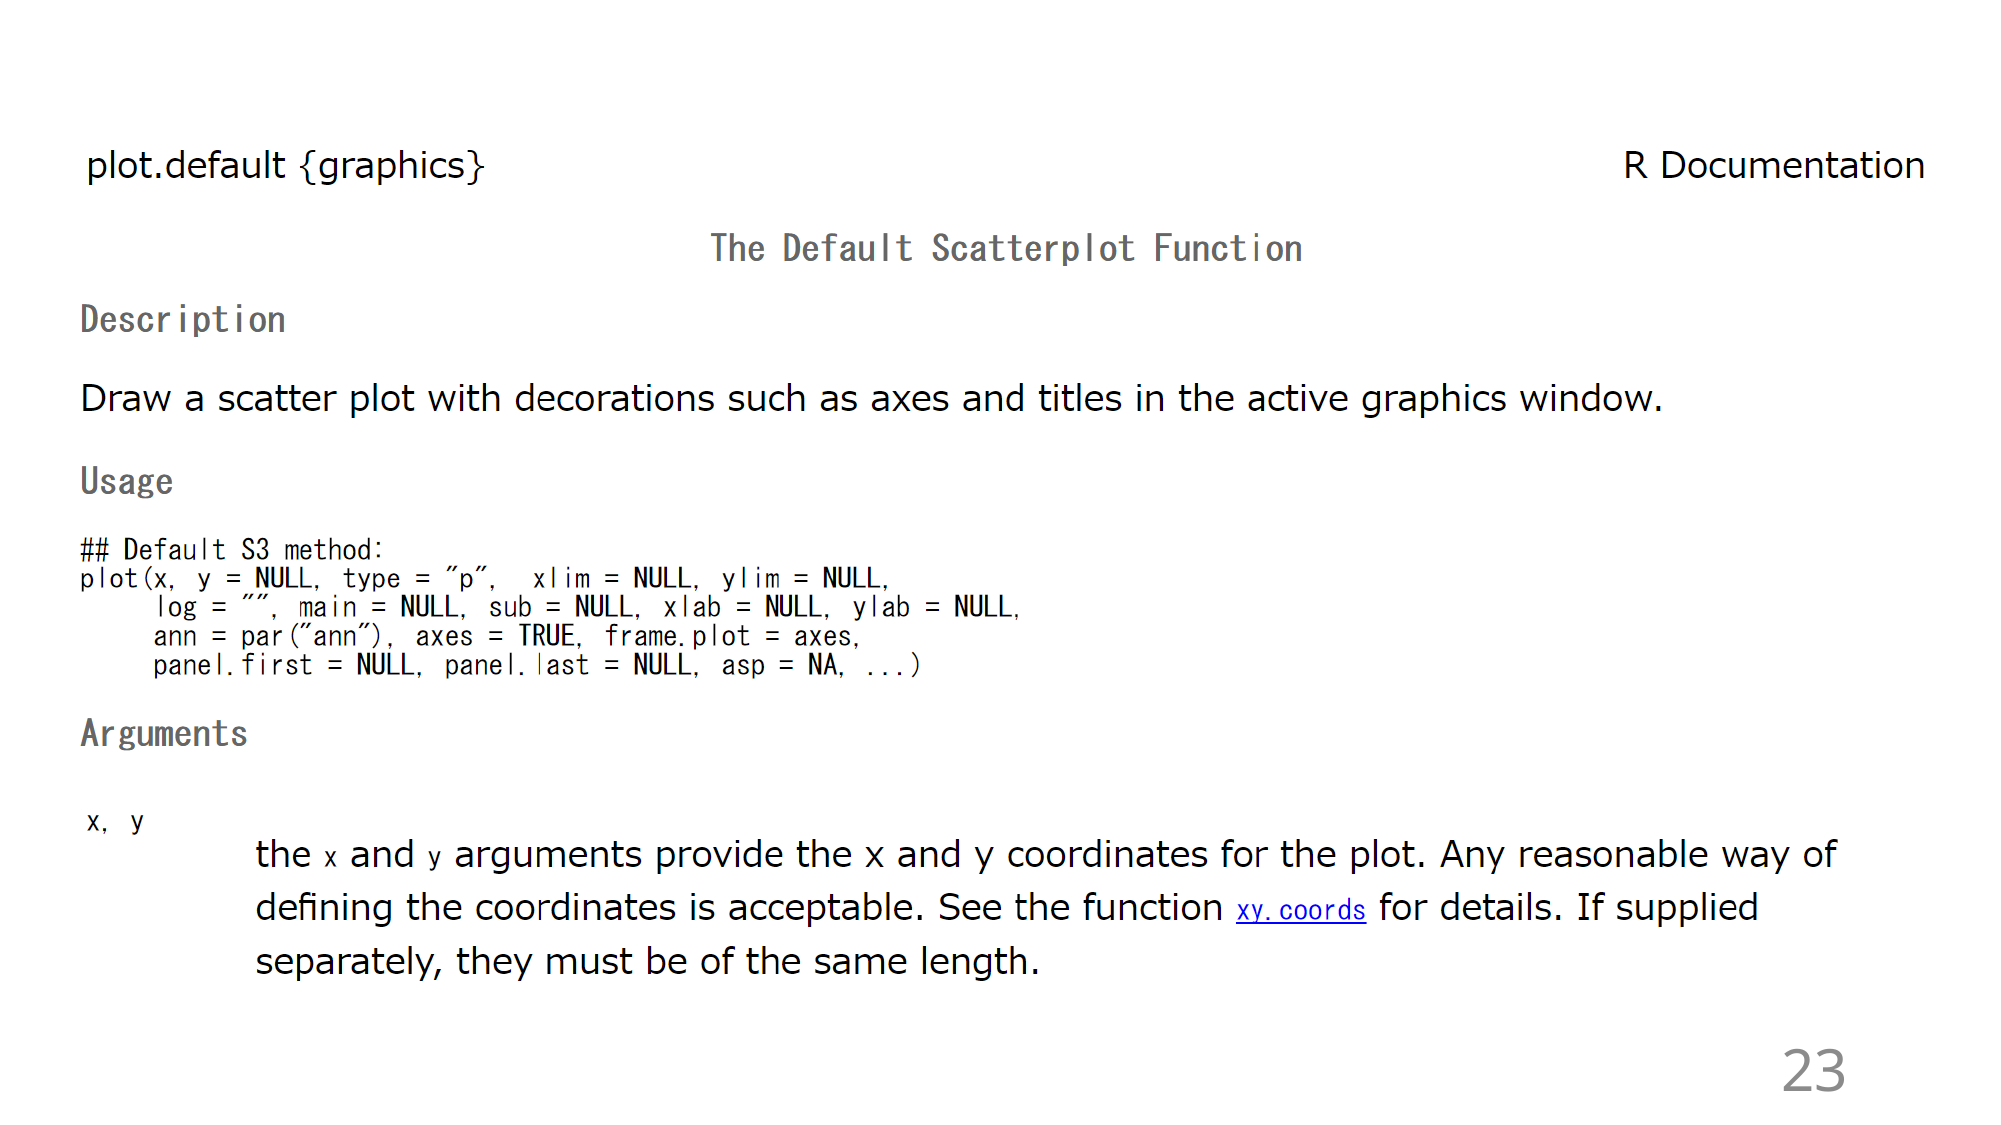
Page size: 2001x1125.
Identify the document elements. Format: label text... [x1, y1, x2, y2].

slide_number 23 [1412, 1042, 1863, 1103]
picture [53, 131, 1947, 1028]
